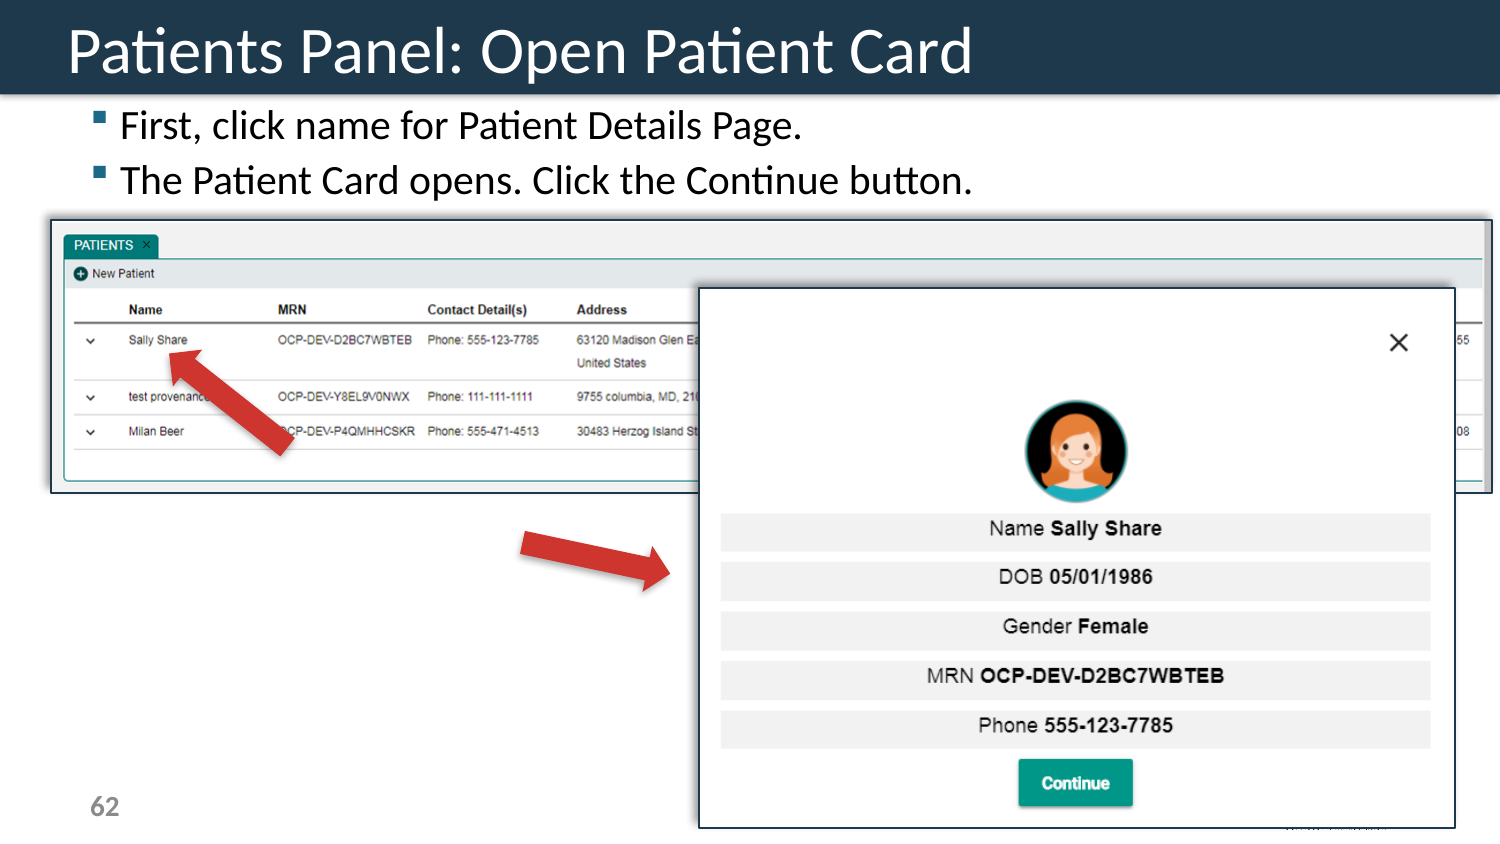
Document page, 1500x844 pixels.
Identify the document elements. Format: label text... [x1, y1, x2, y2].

title Patients Panel: Open Patient Card [52, 8, 1425, 86]
slide_number 62 [75, 782, 413, 827]
text_box [519, 530, 671, 593]
picture [51, 221, 1492, 828]
picture [1249, 829, 1425, 835]
list First, click name for Patient Details Page. The Patient Card opens. Click the Continue button. [75, 92, 1425, 194]
